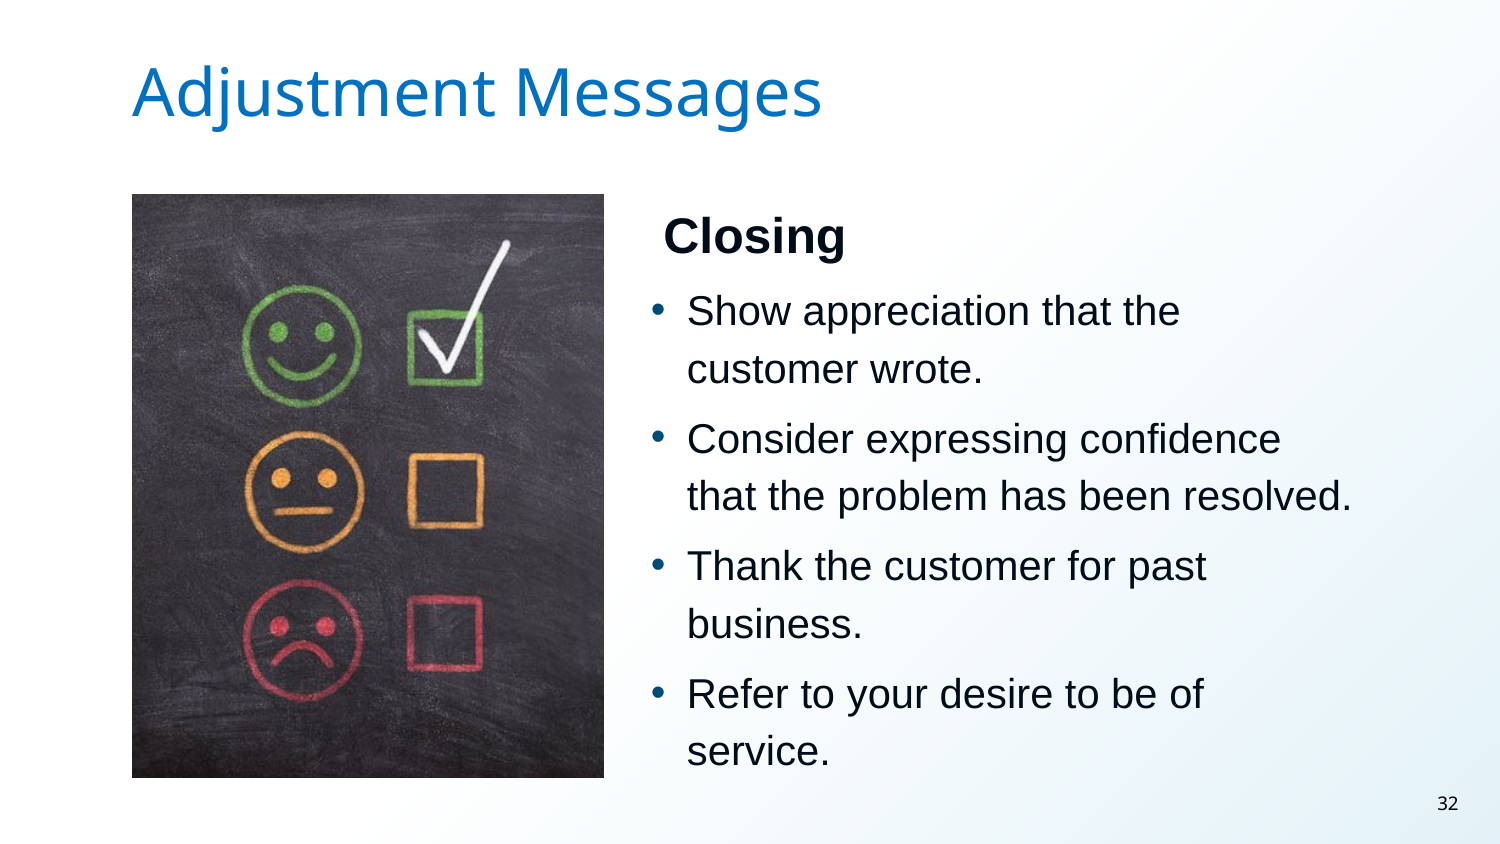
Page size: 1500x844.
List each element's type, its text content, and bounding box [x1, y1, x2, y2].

slide_number 32 [1413, 782, 1474, 827]
title Adjustment Messages [132, 66, 1293, 132]
picture [132, 194, 604, 778]
list Closing Show appreciation that the customer wrote. Consider expressing confidence that the problem has been resolved. Thank the customer for past business. Refer to your desire to be of service. [650, 195, 1359, 682]
